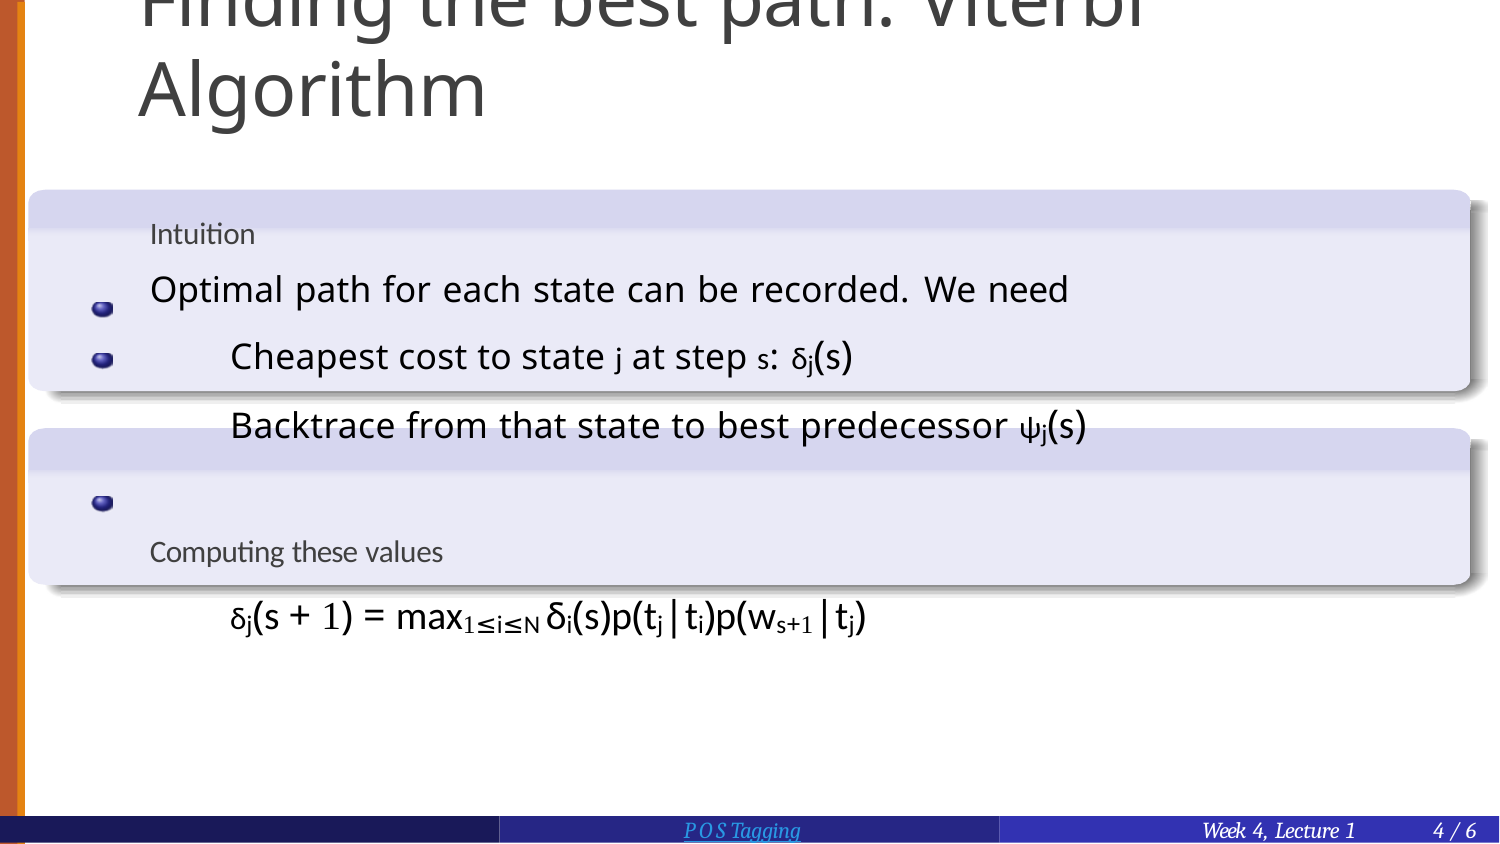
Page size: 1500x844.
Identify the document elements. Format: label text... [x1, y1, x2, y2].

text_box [27, 427, 1488, 598]
list Intuition Optimal path for each state can be recorded. We need Cheapest cost to state j at step s: δj(s) Backtrace from that state to best predecessor ψj(s) Computing these values δj(s + 1) = max1≤i≤N δi(s)p(tj|ti)p(ws+1|tj) [135, 605, 1373, 688]
title Finding the best path: Viterbi Algorithm [135, 0, 1373, 132]
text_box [27, 189, 1488, 405]
list Intuition Optimal path for each state can be recorded. We need Cheapest cost to state j at step s: δj(s) Backtrace from that state to best predecessor ψj(s) Computing these values δj(s + 1) = max1≤i≤N δi(s)p(tj|ti)p(ws+1|tj) [135, 412, 1373, 424]
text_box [0, 815, 1500, 844]
